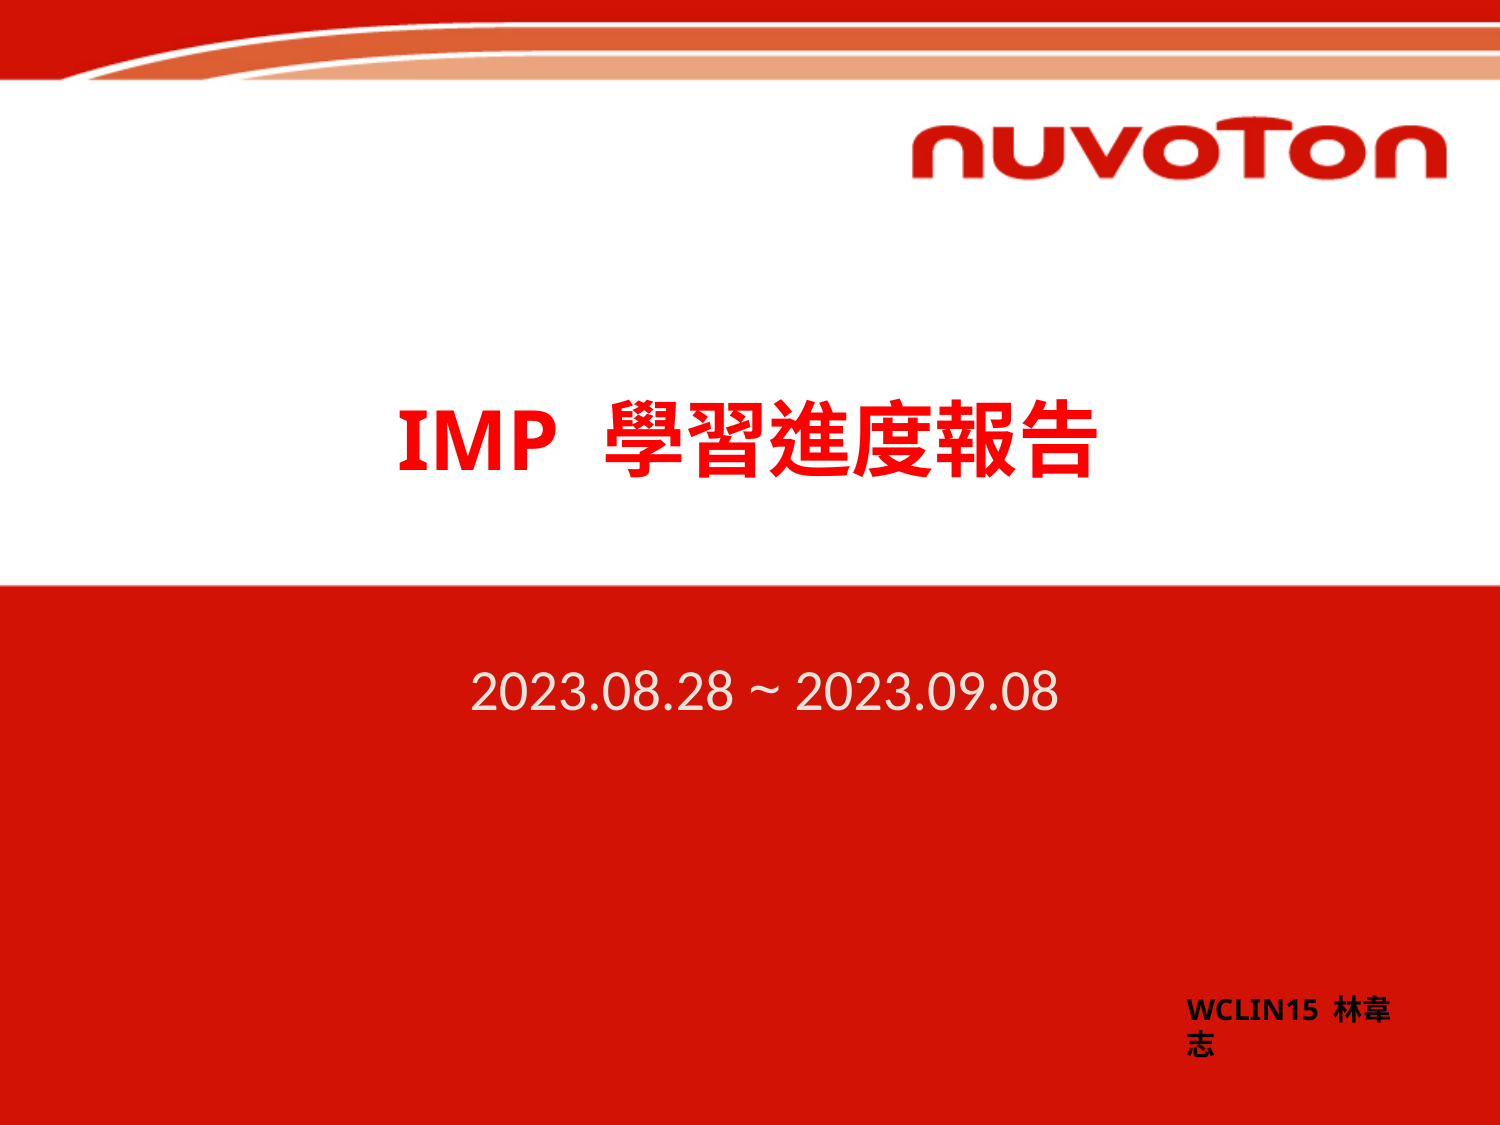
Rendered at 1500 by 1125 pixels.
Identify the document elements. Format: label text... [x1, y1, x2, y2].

title IMP 學習進度報告 [281, 292, 1218, 590]
text_box 2023.08.28 ~ 2023.09.08 [410, 644, 1120, 730]
picture [0, 0, 1500, 1125]
footer WCLIN15 林韋志 [1171, 996, 1430, 1056]
